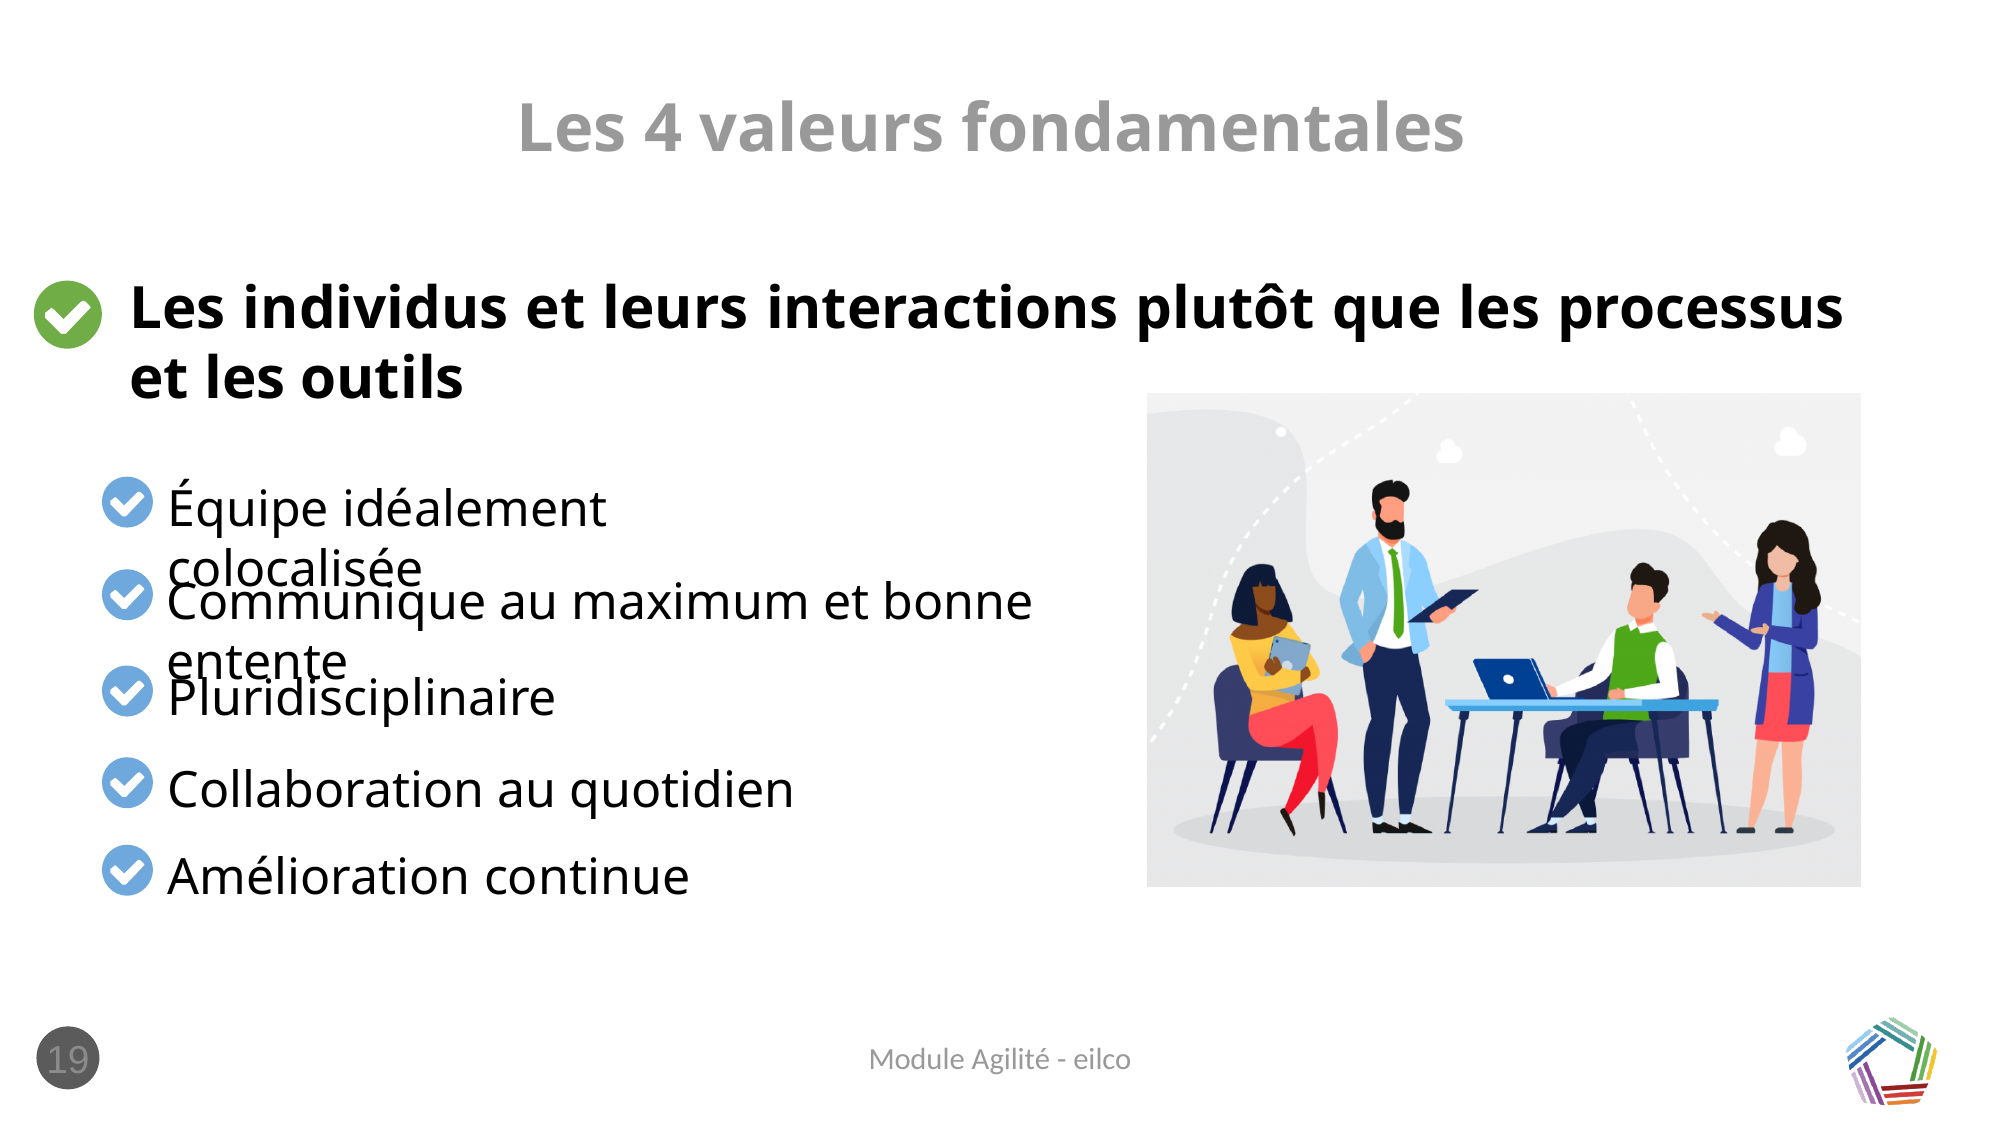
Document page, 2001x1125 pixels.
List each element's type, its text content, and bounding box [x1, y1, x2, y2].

text_box [101, 844, 153, 896]
slide_number 19 [17, 1027, 118, 1088]
text_box [101, 569, 153, 621]
picture [1147, 393, 1861, 887]
text_box [101, 757, 153, 809]
text_box Amélioration continue [168, 844, 831, 900]
text_box Pluridisciplinaire [168, 665, 831, 721]
picture [1833, 1006, 1952, 1110]
text_box Les individus et leurs interactions plutôt que les processus et les outils [114, 262, 1861, 418]
text_box Collaboration au quotidien [168, 757, 831, 812]
text_box [101, 665, 153, 717]
title Les 4 valeurs fondamentales [378, 84, 1622, 166]
text_box Communique au maximum et bonne entente [166, 569, 1055, 624]
text_box Équipe idéalement colocalisée [168, 476, 831, 510]
text_box [101, 476, 153, 528]
text_box [33, 280, 102, 349]
